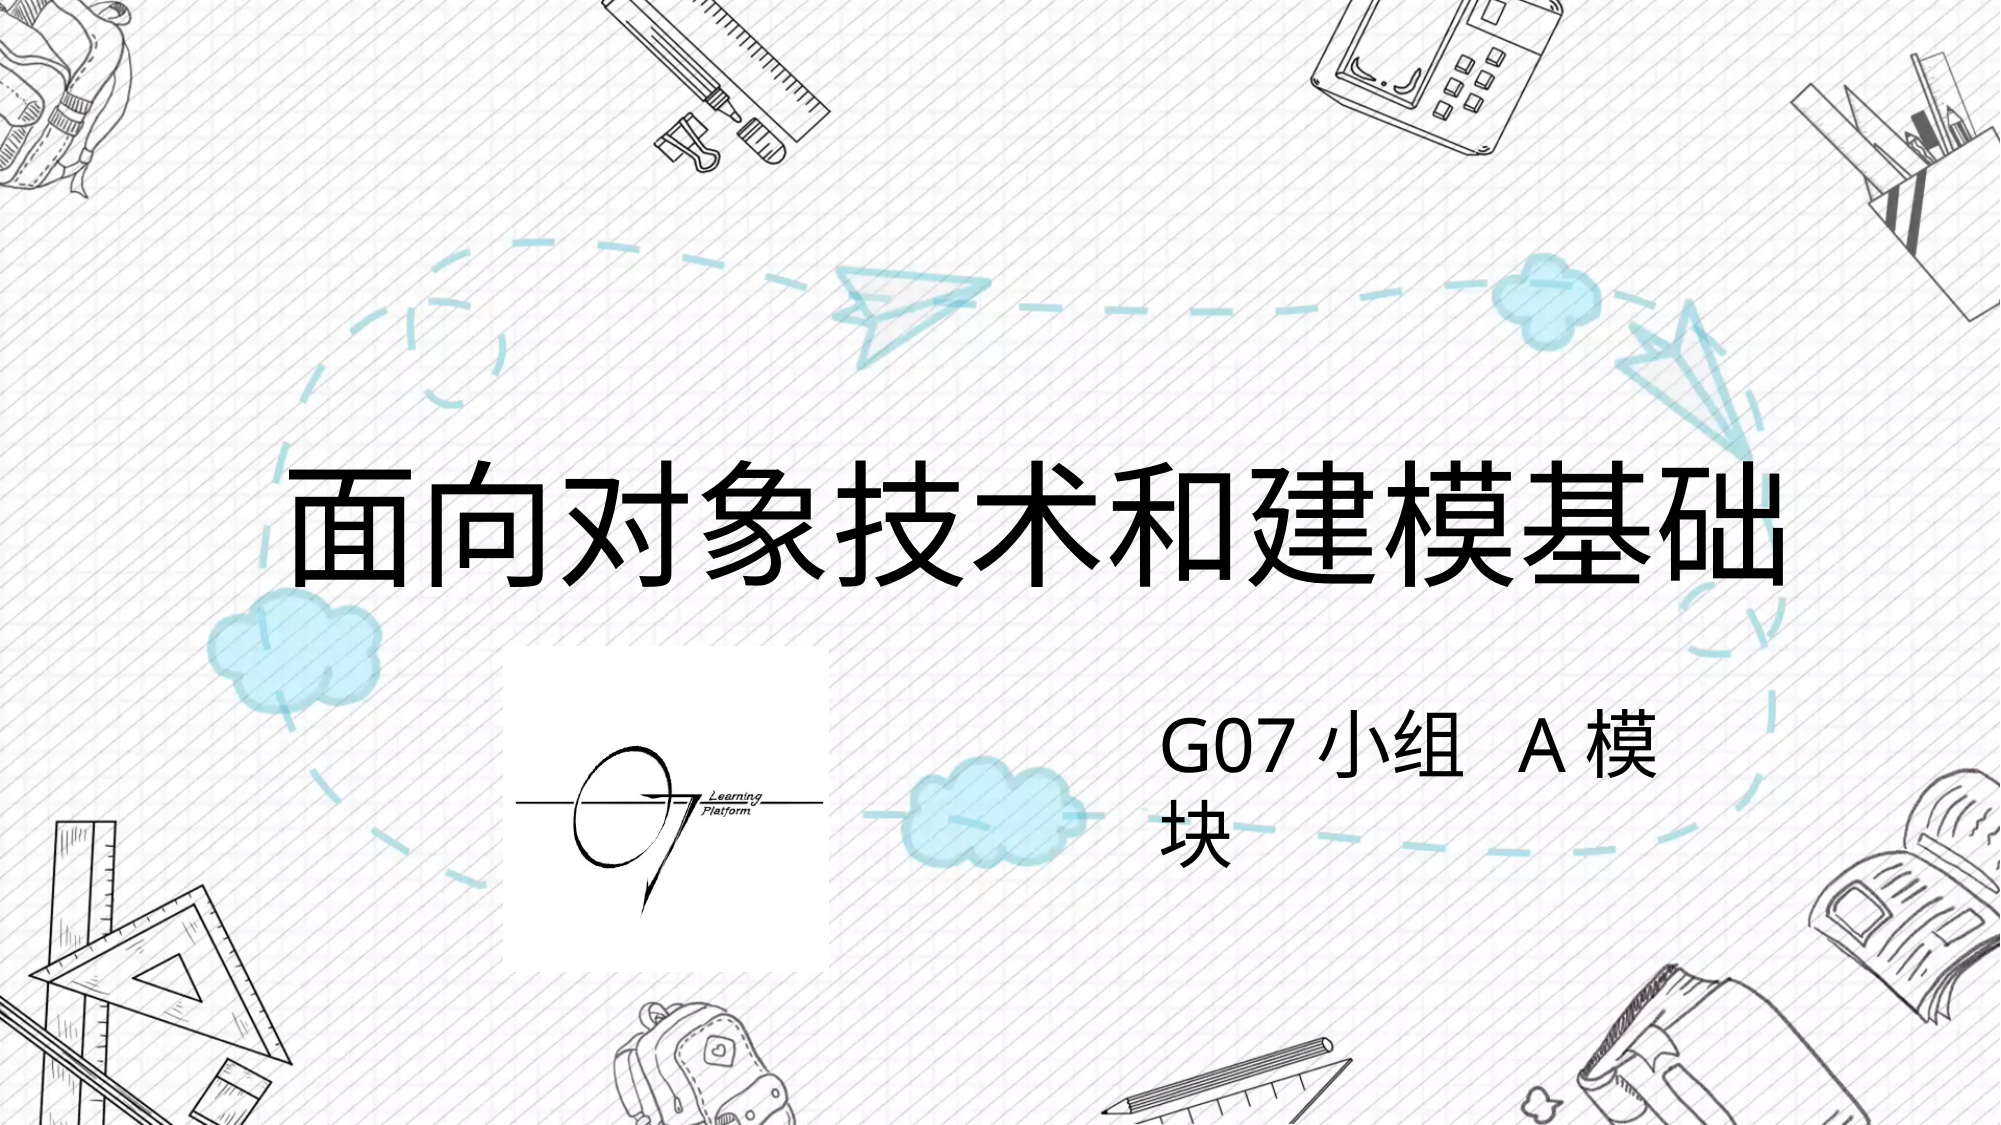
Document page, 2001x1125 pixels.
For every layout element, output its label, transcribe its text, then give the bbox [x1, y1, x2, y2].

text_box G07小组 A模块 [1143, 690, 1737, 886]
picture [0, 0, 2000, 1125]
text_box 面向对象技术和建模基础 [226, 431, 1850, 611]
